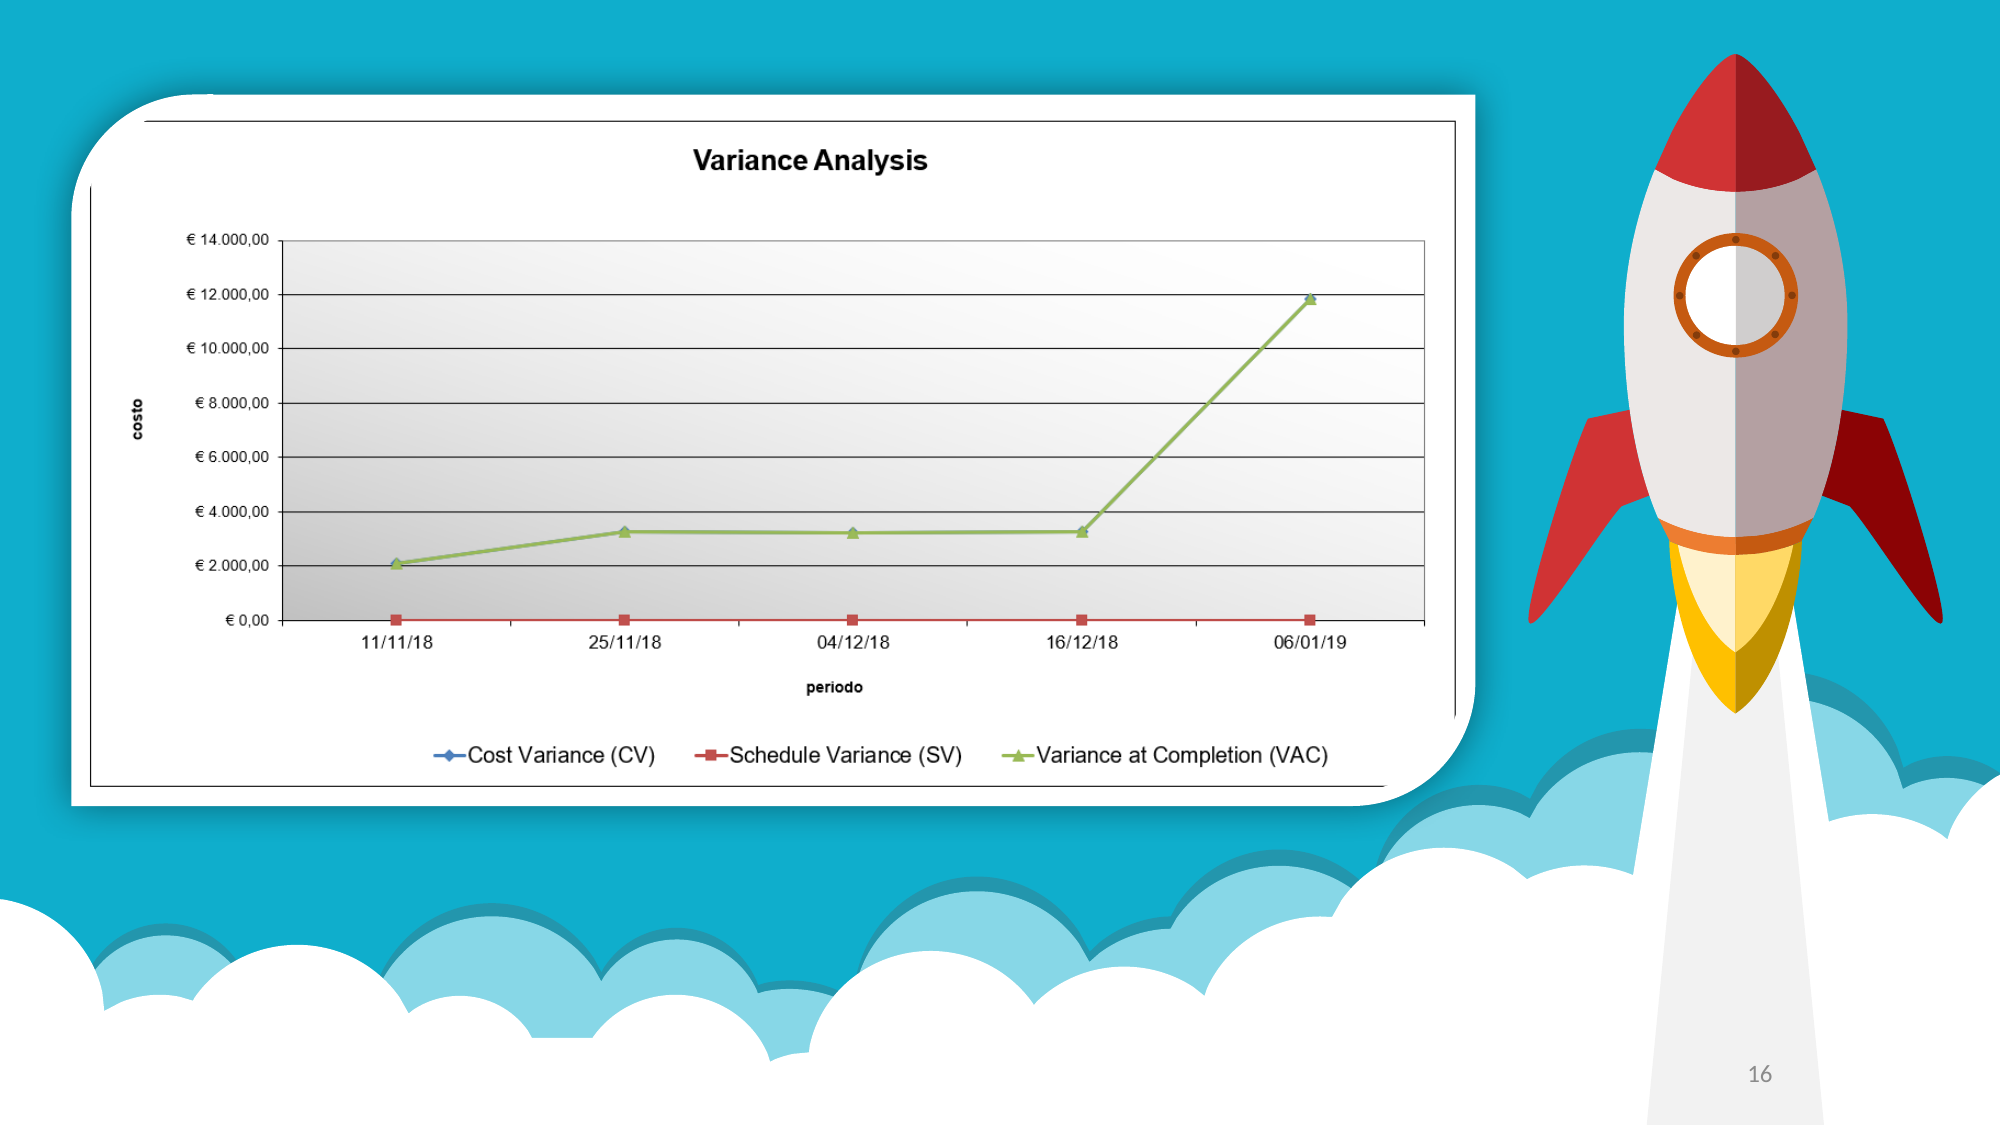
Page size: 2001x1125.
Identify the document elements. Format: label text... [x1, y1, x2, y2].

picture [78, 101, 1469, 799]
slide_number 16 [1412, 1042, 1788, 1103]
